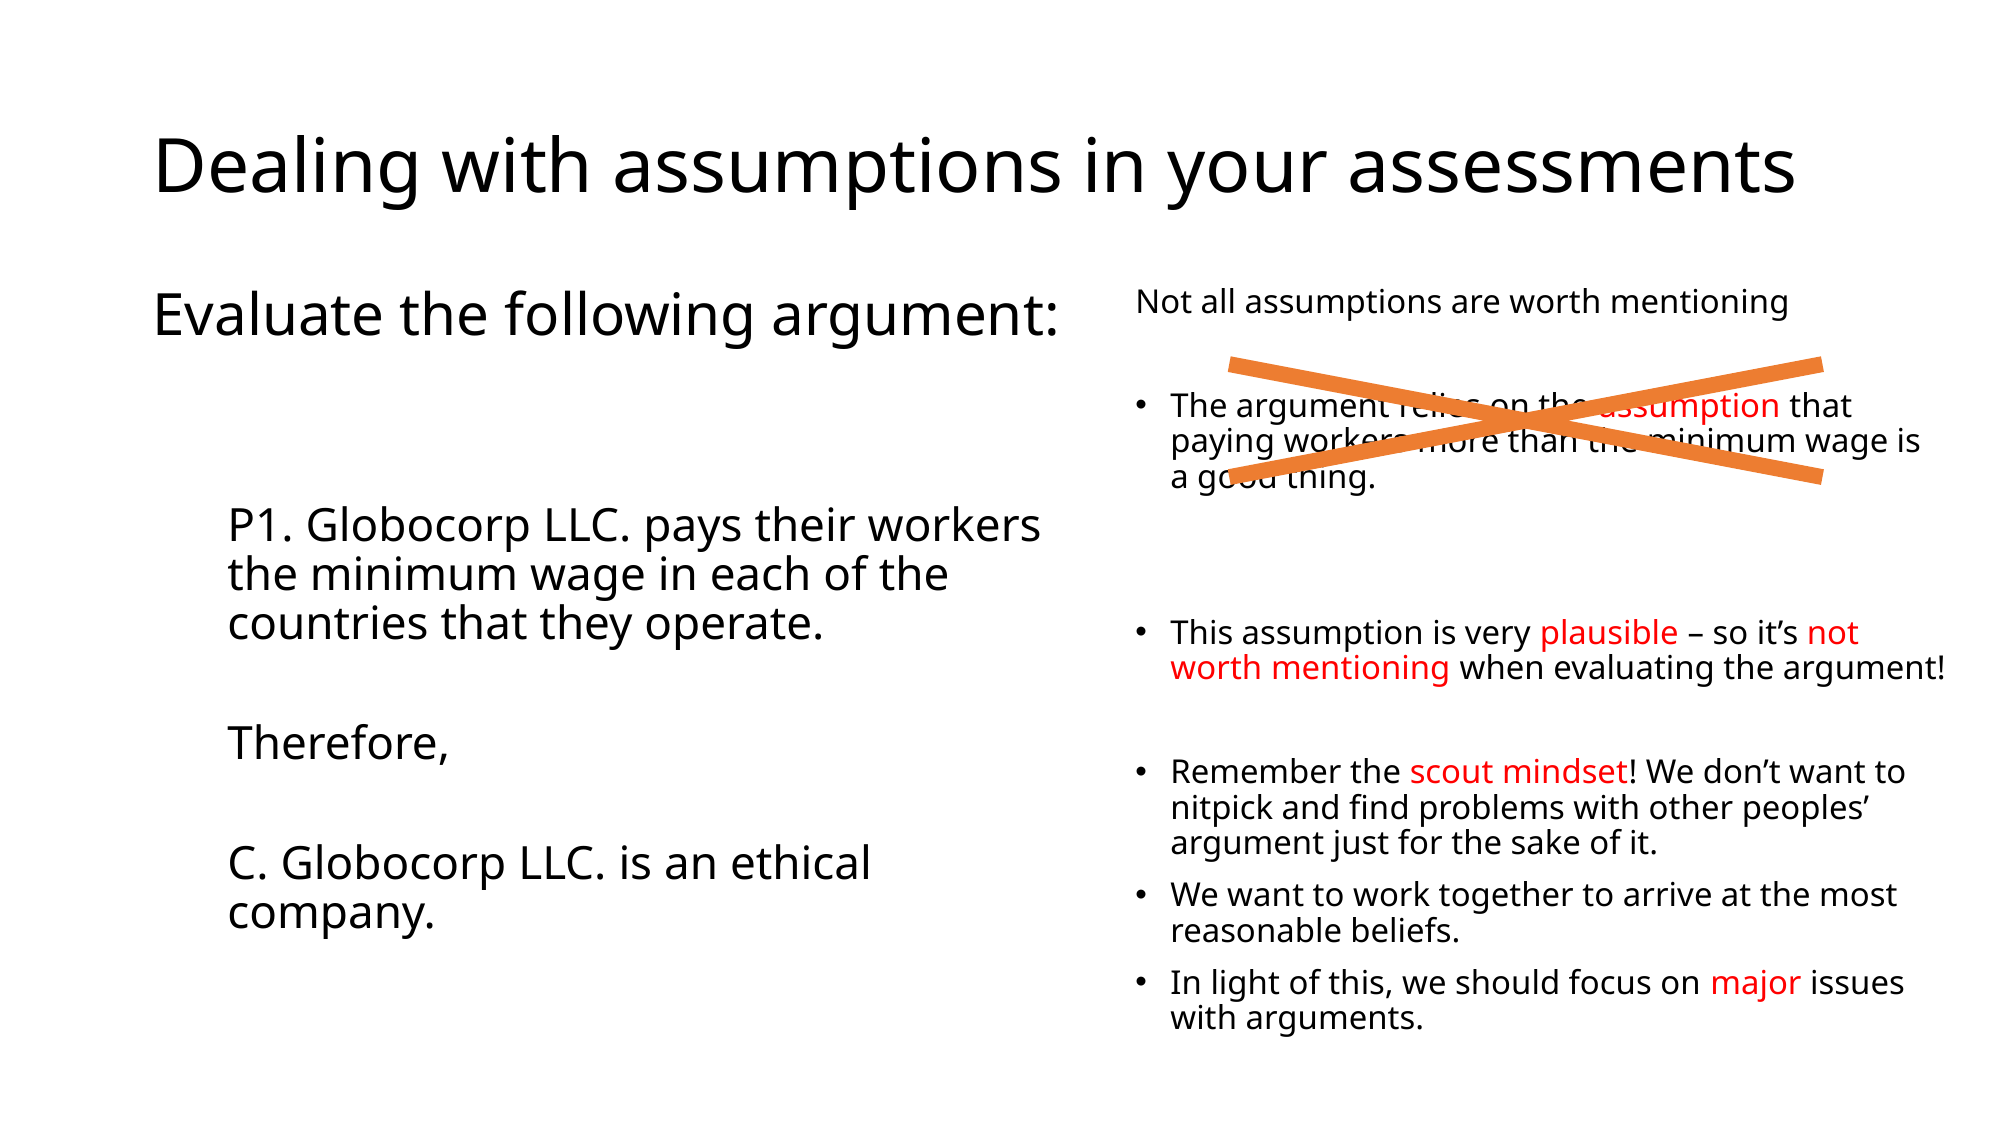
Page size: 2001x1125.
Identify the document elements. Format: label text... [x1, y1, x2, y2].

text_box [1044, 274, 1963, 1011]
list Evaluate the following argument: P1. Globocorp LLC. pays their workers the minimum wage in each of the countries that they operate. Therefore, C. Globocorp LLC. is an ethical company. [137, 277, 821, 1014]
text_box [1226, 355, 1826, 487]
title Dealing with assumptions in your assessments [137, 59, 1863, 277]
text_box [821, 275, 1120, 1086]
text_box Not all assumptions are worth mentioning The argument relies on the assumption that paying workers more than the minimum wage is a good thing. This assumption is very plausible – so it’s not worth mentioning when evaluating the argument! Remember the scout mindset! We don’t want to nitpick and find problems with other peoples’ argument just for the sake of it. We want to work together to arrive at the most reasonable beliefs. In light of this, we should focus on major issues with arguments. [1120, 277, 1963, 1088]
